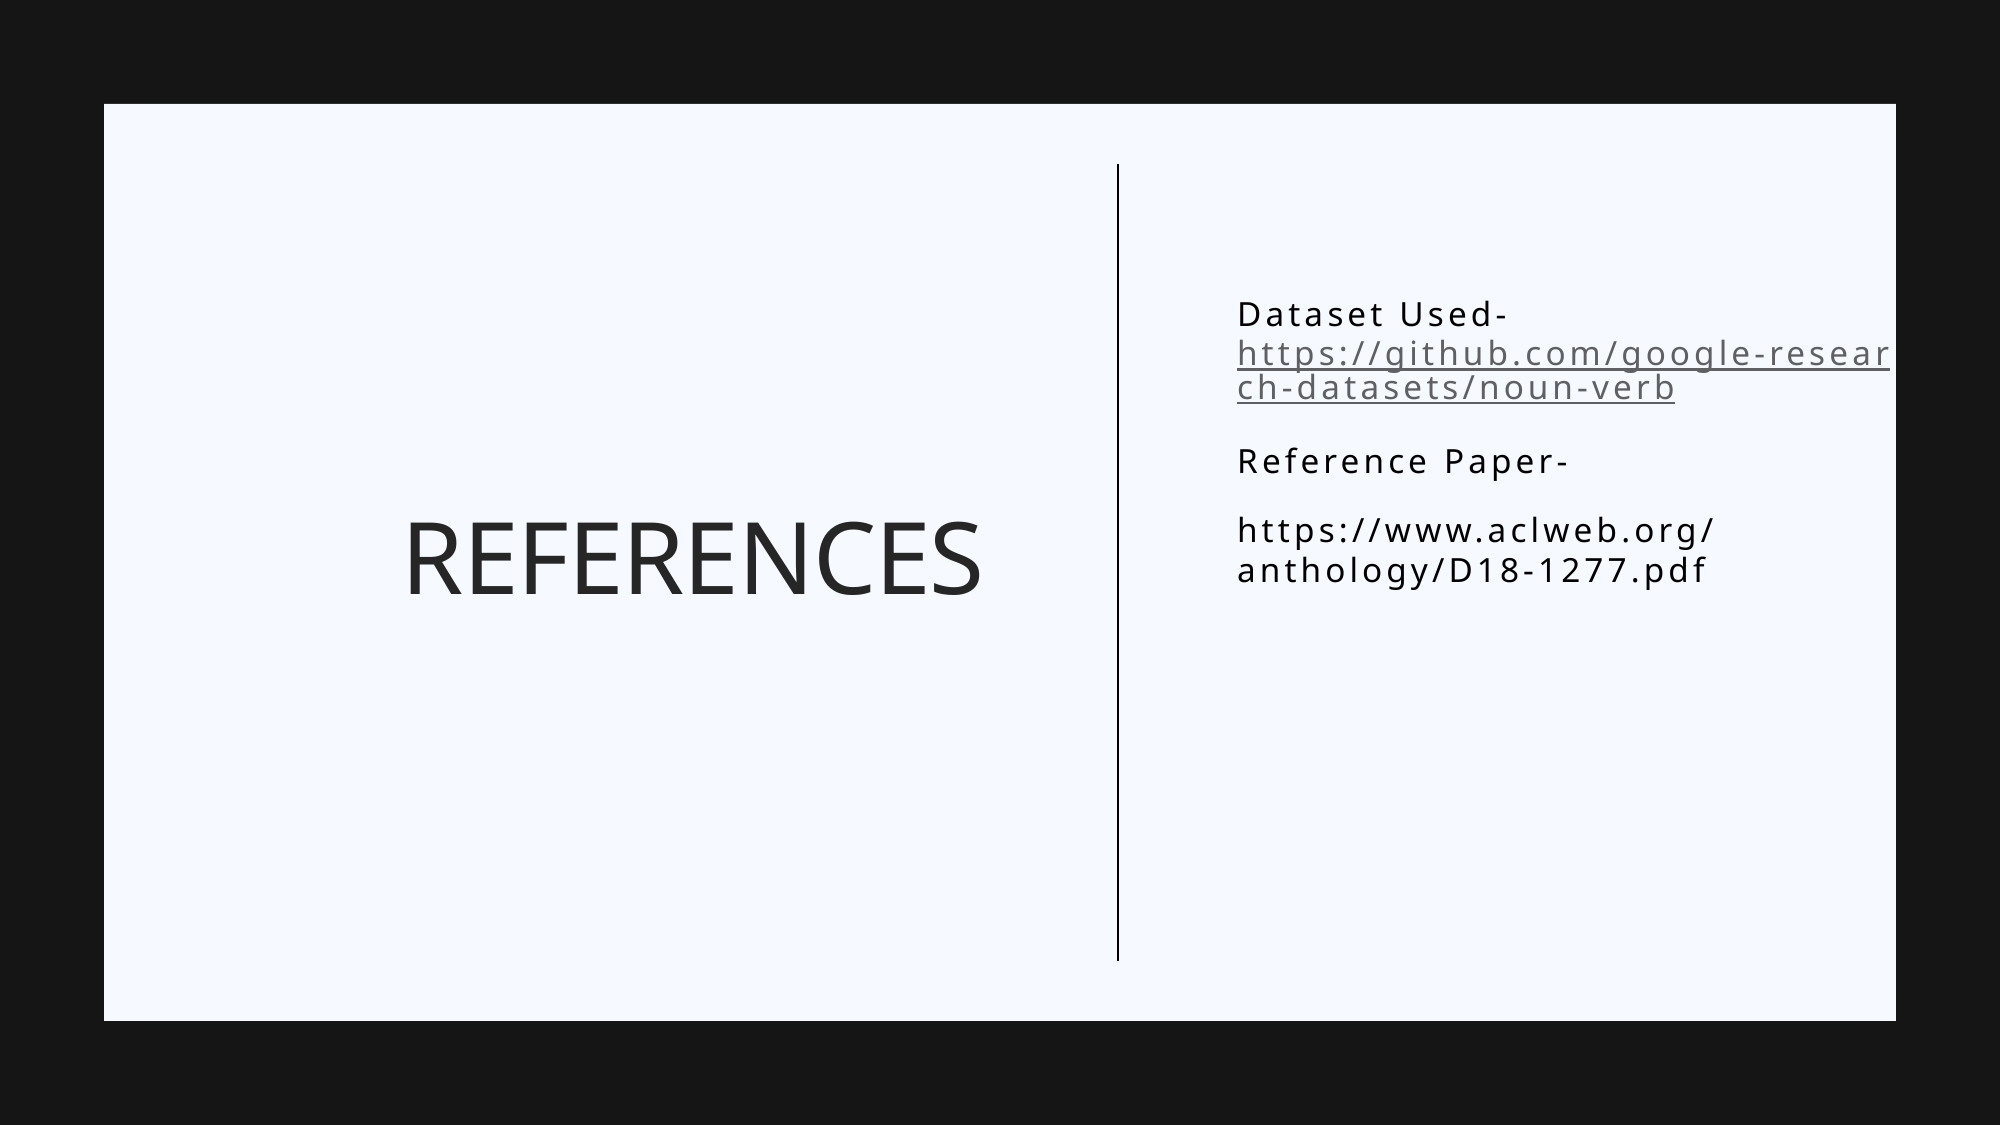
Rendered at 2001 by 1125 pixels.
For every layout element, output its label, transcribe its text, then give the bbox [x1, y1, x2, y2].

list Dataset Used- https://github.com/google-research-datasets/noun-verb Reference Paper- https://www.aclweb.org/anthology/D18-1277.pdf [1237, 136, 1896, 989]
title References [104, 514, 1000, 611]
